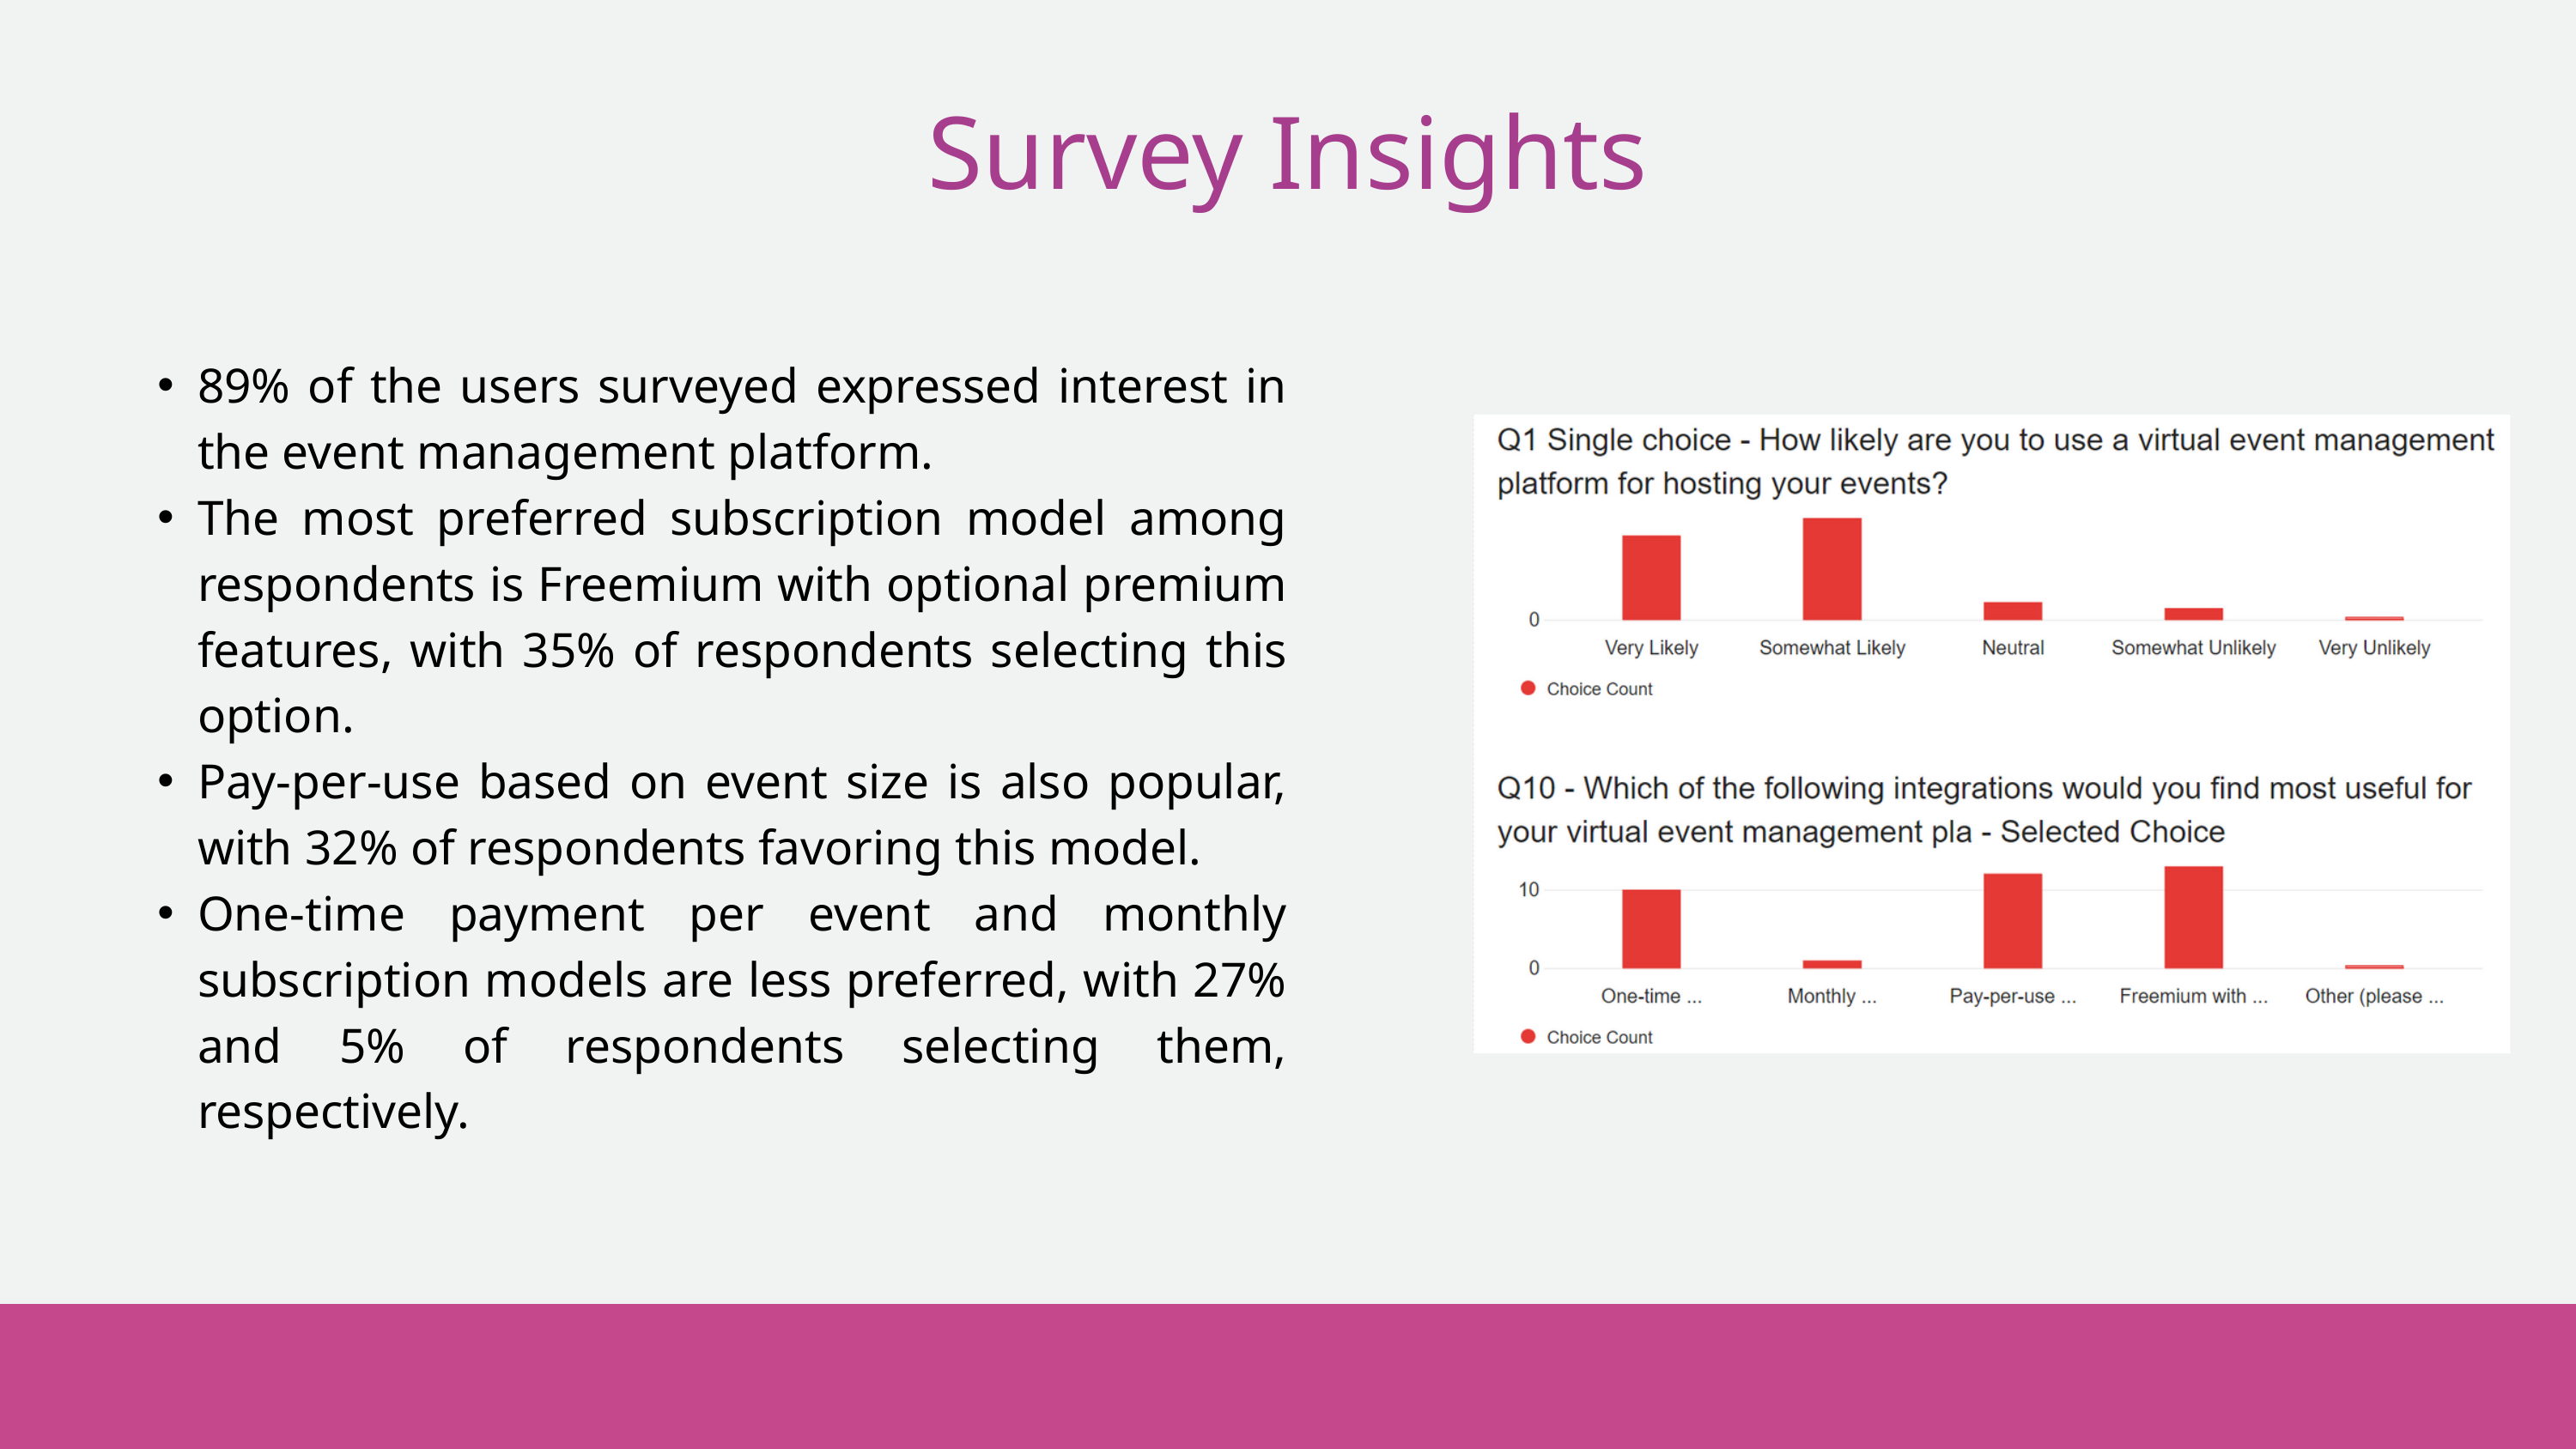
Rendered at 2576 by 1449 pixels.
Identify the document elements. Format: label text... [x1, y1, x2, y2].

text_box 89% of the users surveyed expressed interest in the event management platform. The most preferred subscription model among respondents is Freemium with optional premium features, with 35% of respondents selecting this option. Pay-per-use based on event size is also popular, with 32% of respondents favoring this model. One-time payment per event and monthly subscription models are less preferred, with 27% and 5% of respondents selecting them, respectively. [117, 346, 1288, 1204]
text_box Survey Insights [87, 69, 2488, 491]
text_box [1473, 415, 2511, 1053]
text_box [0, 1303, 2576, 1449]
